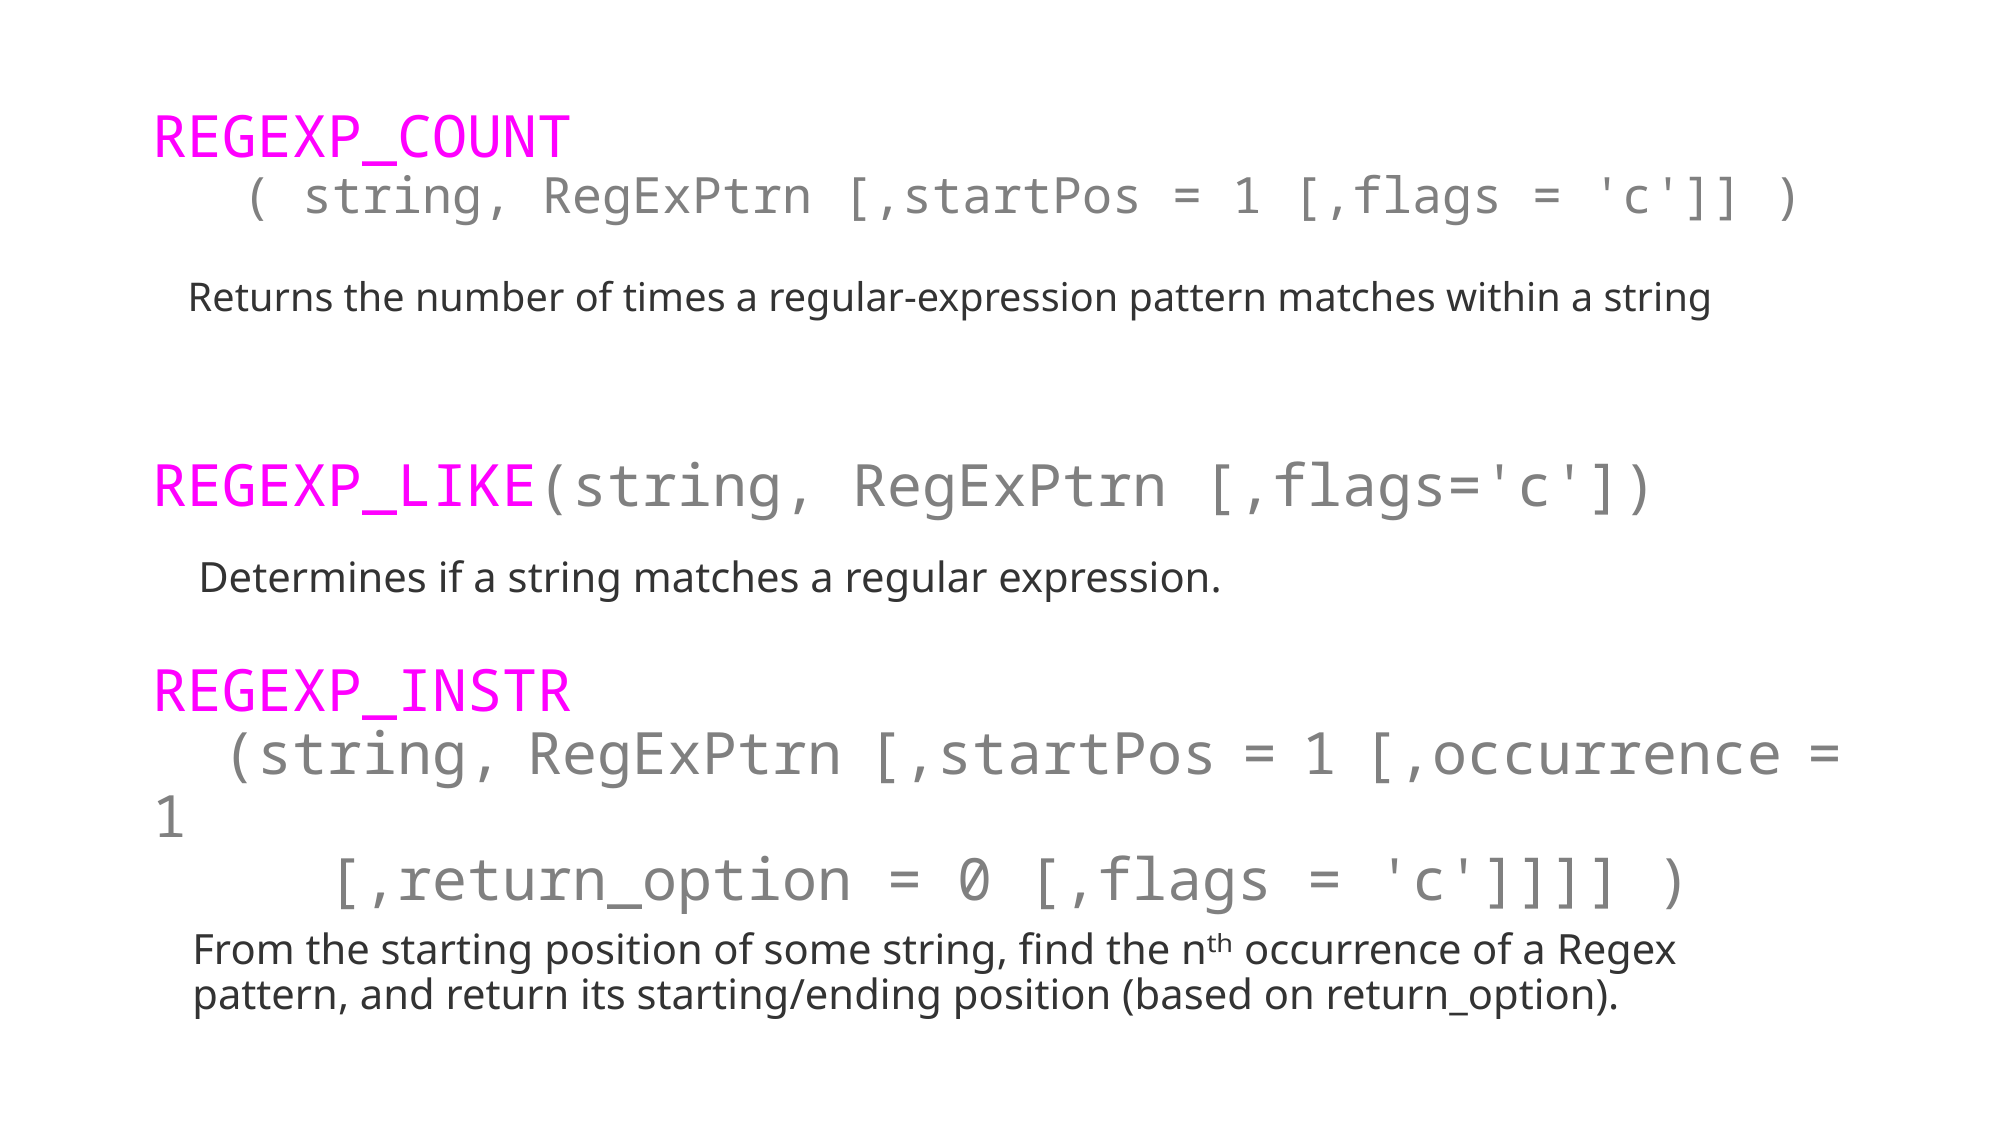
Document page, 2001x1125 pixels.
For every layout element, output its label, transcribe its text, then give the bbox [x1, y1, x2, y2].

list Returns the number of times a regular-expression pattern matches within a string [172, 269, 1742, 330]
text_box Determines if a string matches a regular expression. [183, 549, 1500, 621]
text_box REGEXP_LIKE(string, RegExPtrn [,flags='c']) [137, 408, 1863, 566]
title REGEXP_COUNT ( string, RegExPtrn [,startPos = 1 [,flags = 'c']] ) [137, 78, 1863, 253]
text_box From the starting position of some string, find the nᵗʰ occurrence of a Regex pattern, and return its starting/ending position (based on return_option). [177, 920, 1787, 1033]
text_box REGEXP_INSTR (string, RegExPtrn [,startPos = 1 [,occurrence = 1 [,return_option = 0 [,flags = 'c']]]] ) [137, 682, 1881, 891]
